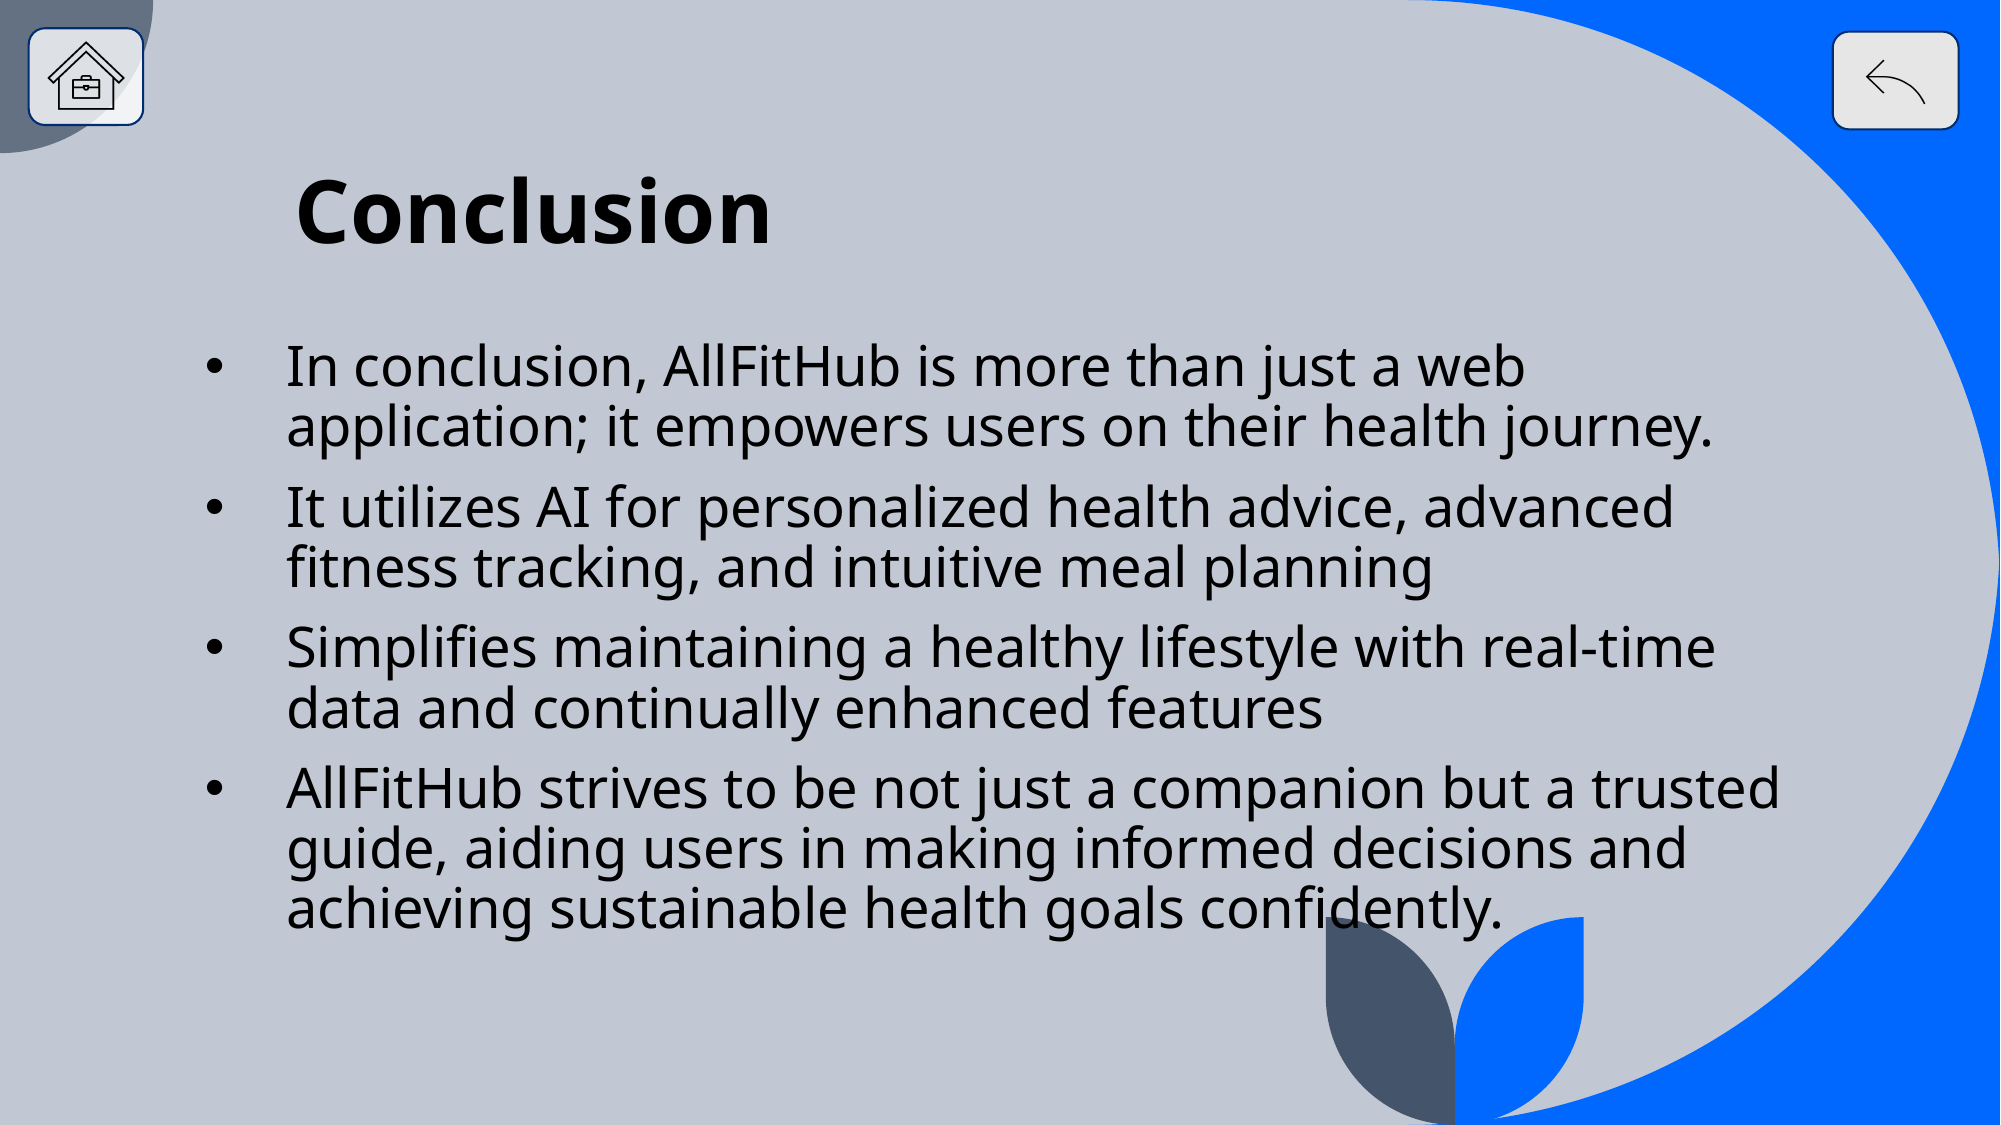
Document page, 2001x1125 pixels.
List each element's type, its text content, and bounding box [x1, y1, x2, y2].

list In conclusion, AllFitHub is more than just a web application; it empowers users on their health journey. It utilizes AI for personalized health advice, advanced fitness tracking, and intuitive meal planning Simplifies maintaining a healthy lifestyle with real-time data and continually enhanced features AllFitHub strives to be not just a companion but a trusted guide, aiding users in making informed decisions and achieving sustainable health goals confidently. [190, 330, 1849, 994]
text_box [28, 28, 144, 125]
title Conclusion [279, 16, 1795, 269]
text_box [1832, 31, 1959, 130]
